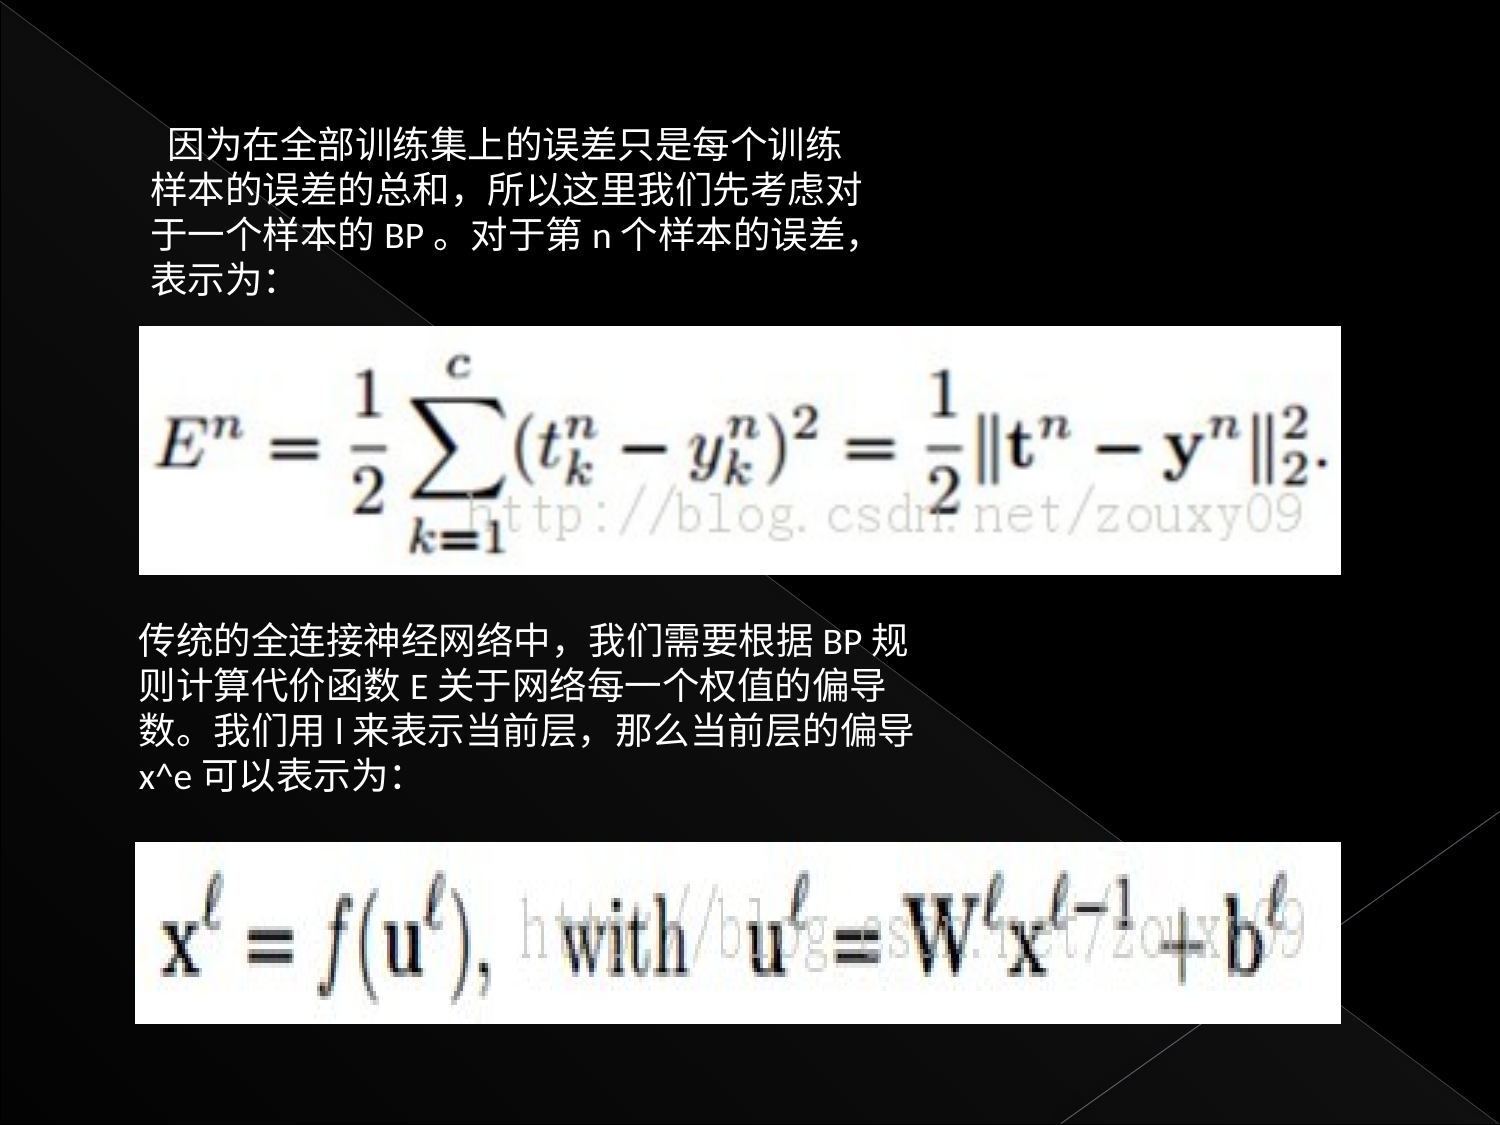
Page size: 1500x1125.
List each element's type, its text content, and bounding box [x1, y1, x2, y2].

picture [135, 841, 1342, 1024]
picture [139, 325, 1342, 575]
text_box 因为在全部训练集上的误差只是每个训练样本的误差的总和，所以这里我们先考虑对于一个样本的BP。对于第n个样本的误差，表示为： [135, 113, 886, 309]
text_box 传统的全连接神经网络中，我们需要根据BP规则计算代价函数E关于网络每一个权值的偏导数。我们用l来表示当前层，那么当前层的偏导x^e可以表示为： [123, 609, 939, 805]
